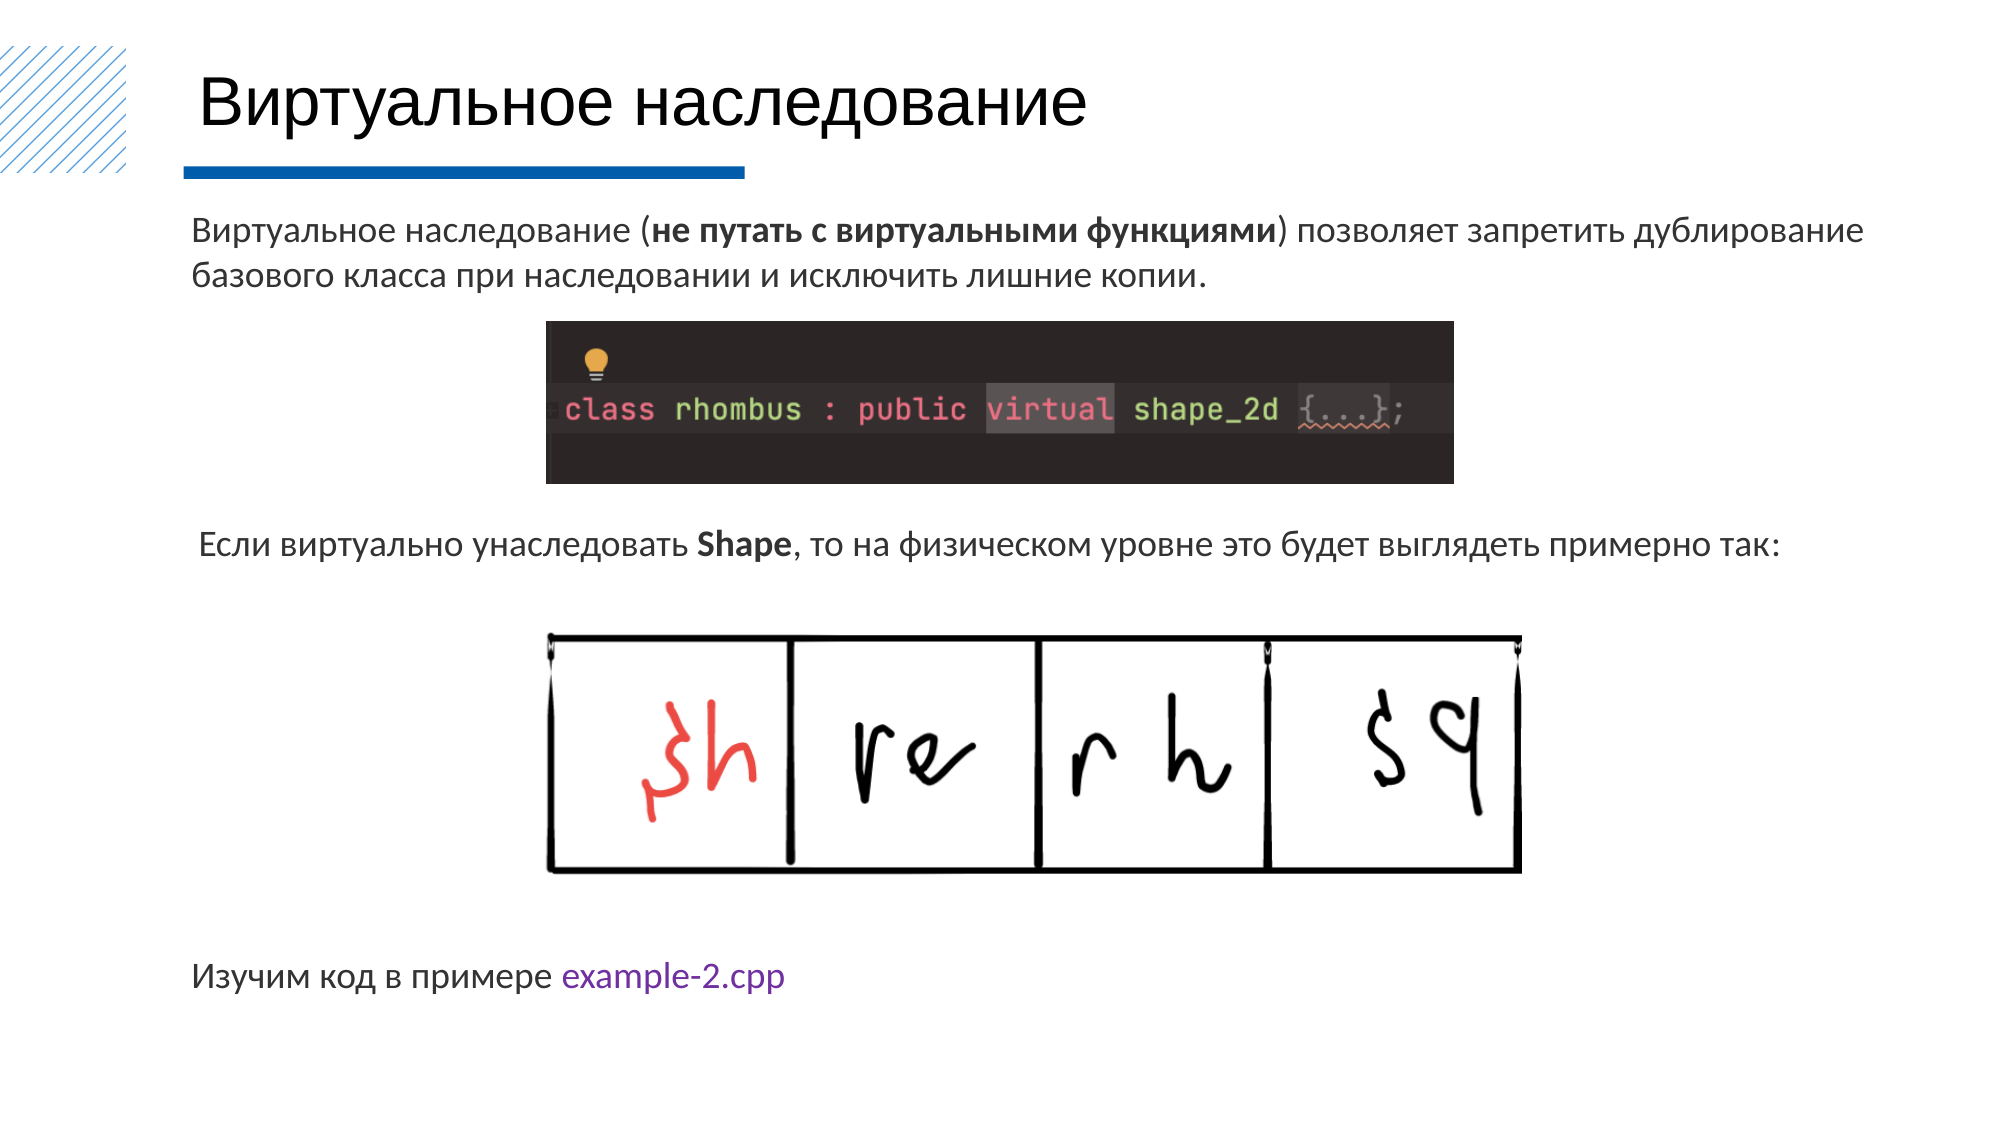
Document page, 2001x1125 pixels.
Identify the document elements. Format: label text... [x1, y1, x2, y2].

list Виртуальное наследование [183, 58, 1780, 149]
picture [477, 561, 1522, 948]
text_box Изучим код в примере example-2.cpp [183, 943, 1889, 1003]
picture [545, 321, 1454, 485]
text_box Виртуальное наследование (не путать с виртуальными функциями) позволяет запретить дублирование базового класса при наследовании и исключить лишние копии. [183, 197, 1889, 303]
text_box Если виртуально унаследовать Shape, то на физическом уровне это будет выглядеть примерно так: [183, 511, 1889, 572]
picture [0, 46, 126, 173]
